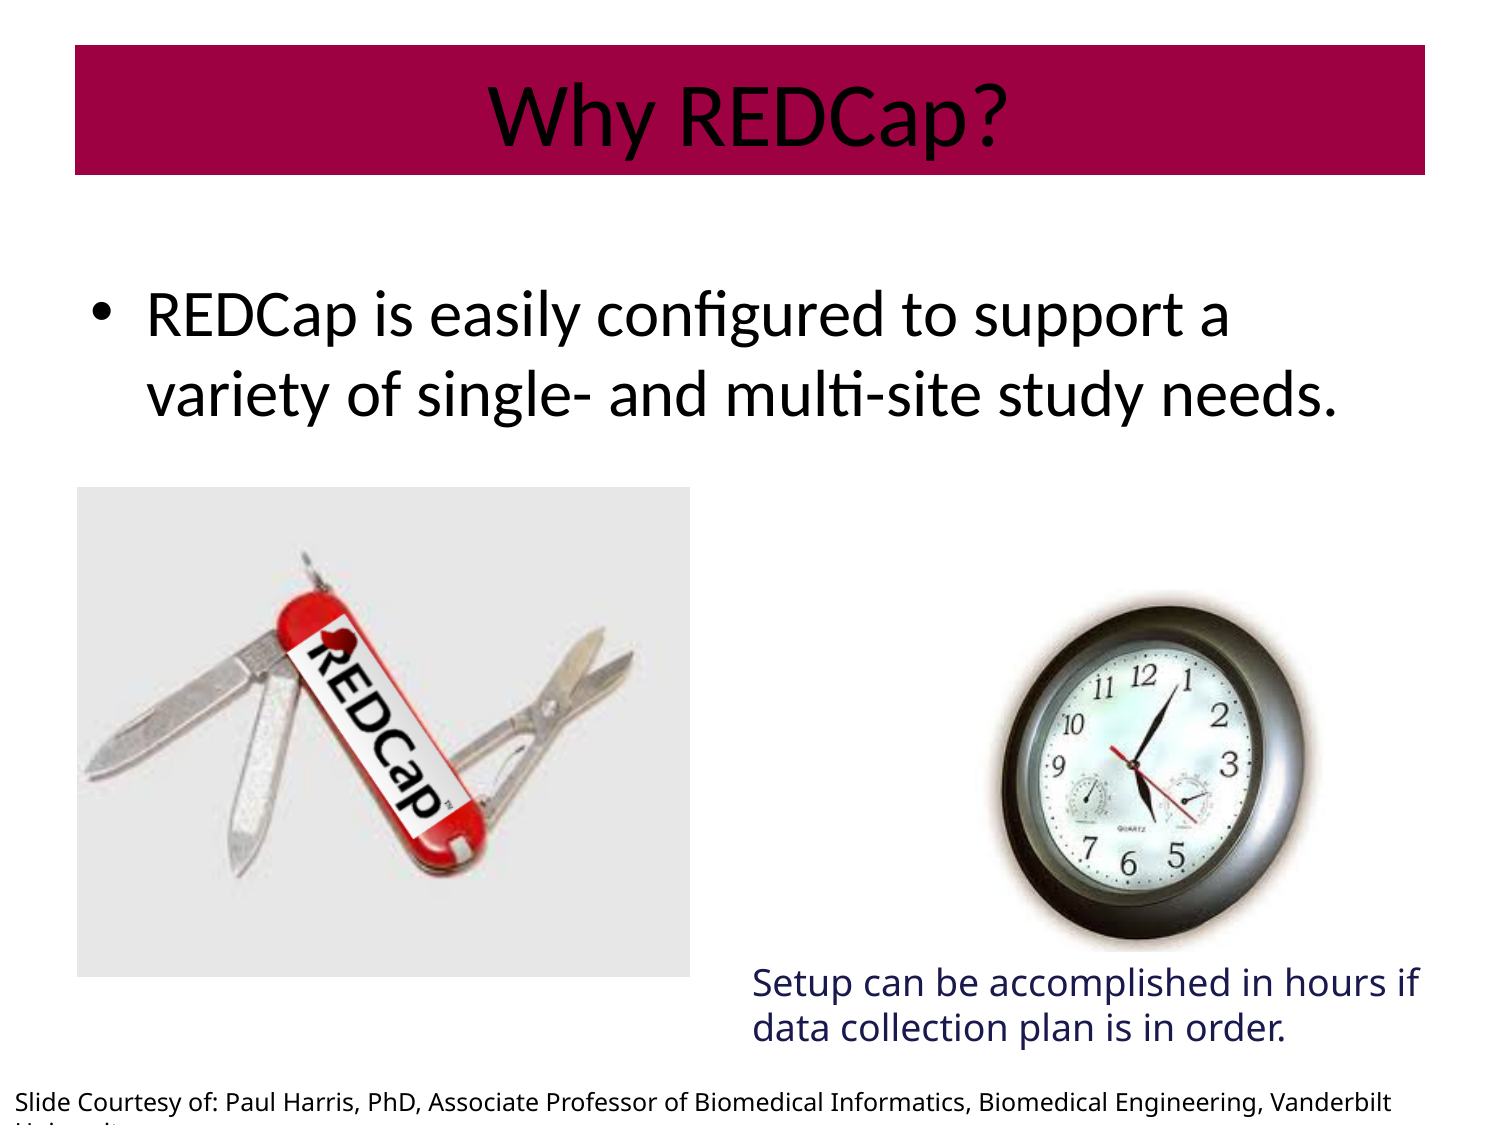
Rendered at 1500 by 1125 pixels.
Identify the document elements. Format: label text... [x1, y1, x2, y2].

list REDCap is easily configured to support a variety of single- and multi-site study needs. [75, 262, 1425, 1005]
text_box Setup can be accomplished in hours if data collection plan is in order. [737, 951, 1488, 1057]
title Why REDCap? [75, 45, 1425, 175]
text_box Slide Courtesy of: Paul Harris, PhD, Associate Professor of Biomedical Informatics, Biomedical Engineering, Vanderbilt University [0, 1079, 1500, 1125]
picture [77, 487, 690, 977]
picture [974, 589, 1332, 953]
